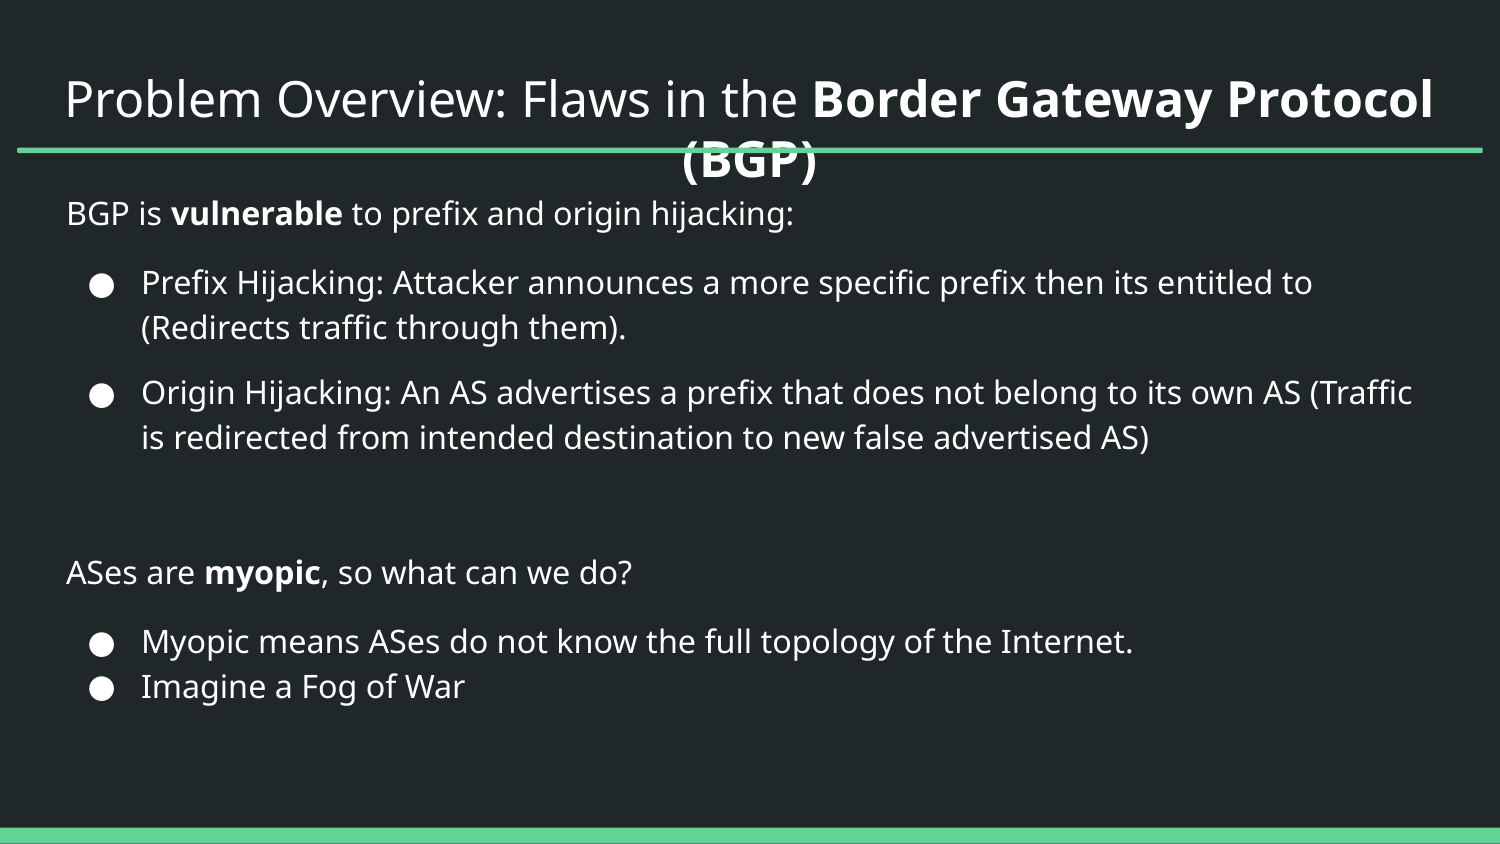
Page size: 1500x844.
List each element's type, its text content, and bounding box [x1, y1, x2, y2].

text_box [18, 148, 1482, 153]
title Problem Overview: Flaws in the Border Gateway Protocol (BGP) [18, 52, 1482, 147]
list BGP is vulnerable to prefix and origin hijacking: Prefix Hijacking: Attacker announces a more specific prefix then its entitled to (Redirects traffic through them). Origin Hijacking: An AS advertises a prefix that does not belong to its own AS (Traffic is redirected from intended destination to new false advertised AS) ASes are myopic, so what can we do? Myopic means ASes do not know the full topology of the Internet. Imagine a Fog of War [51, 200, 1449, 761]
